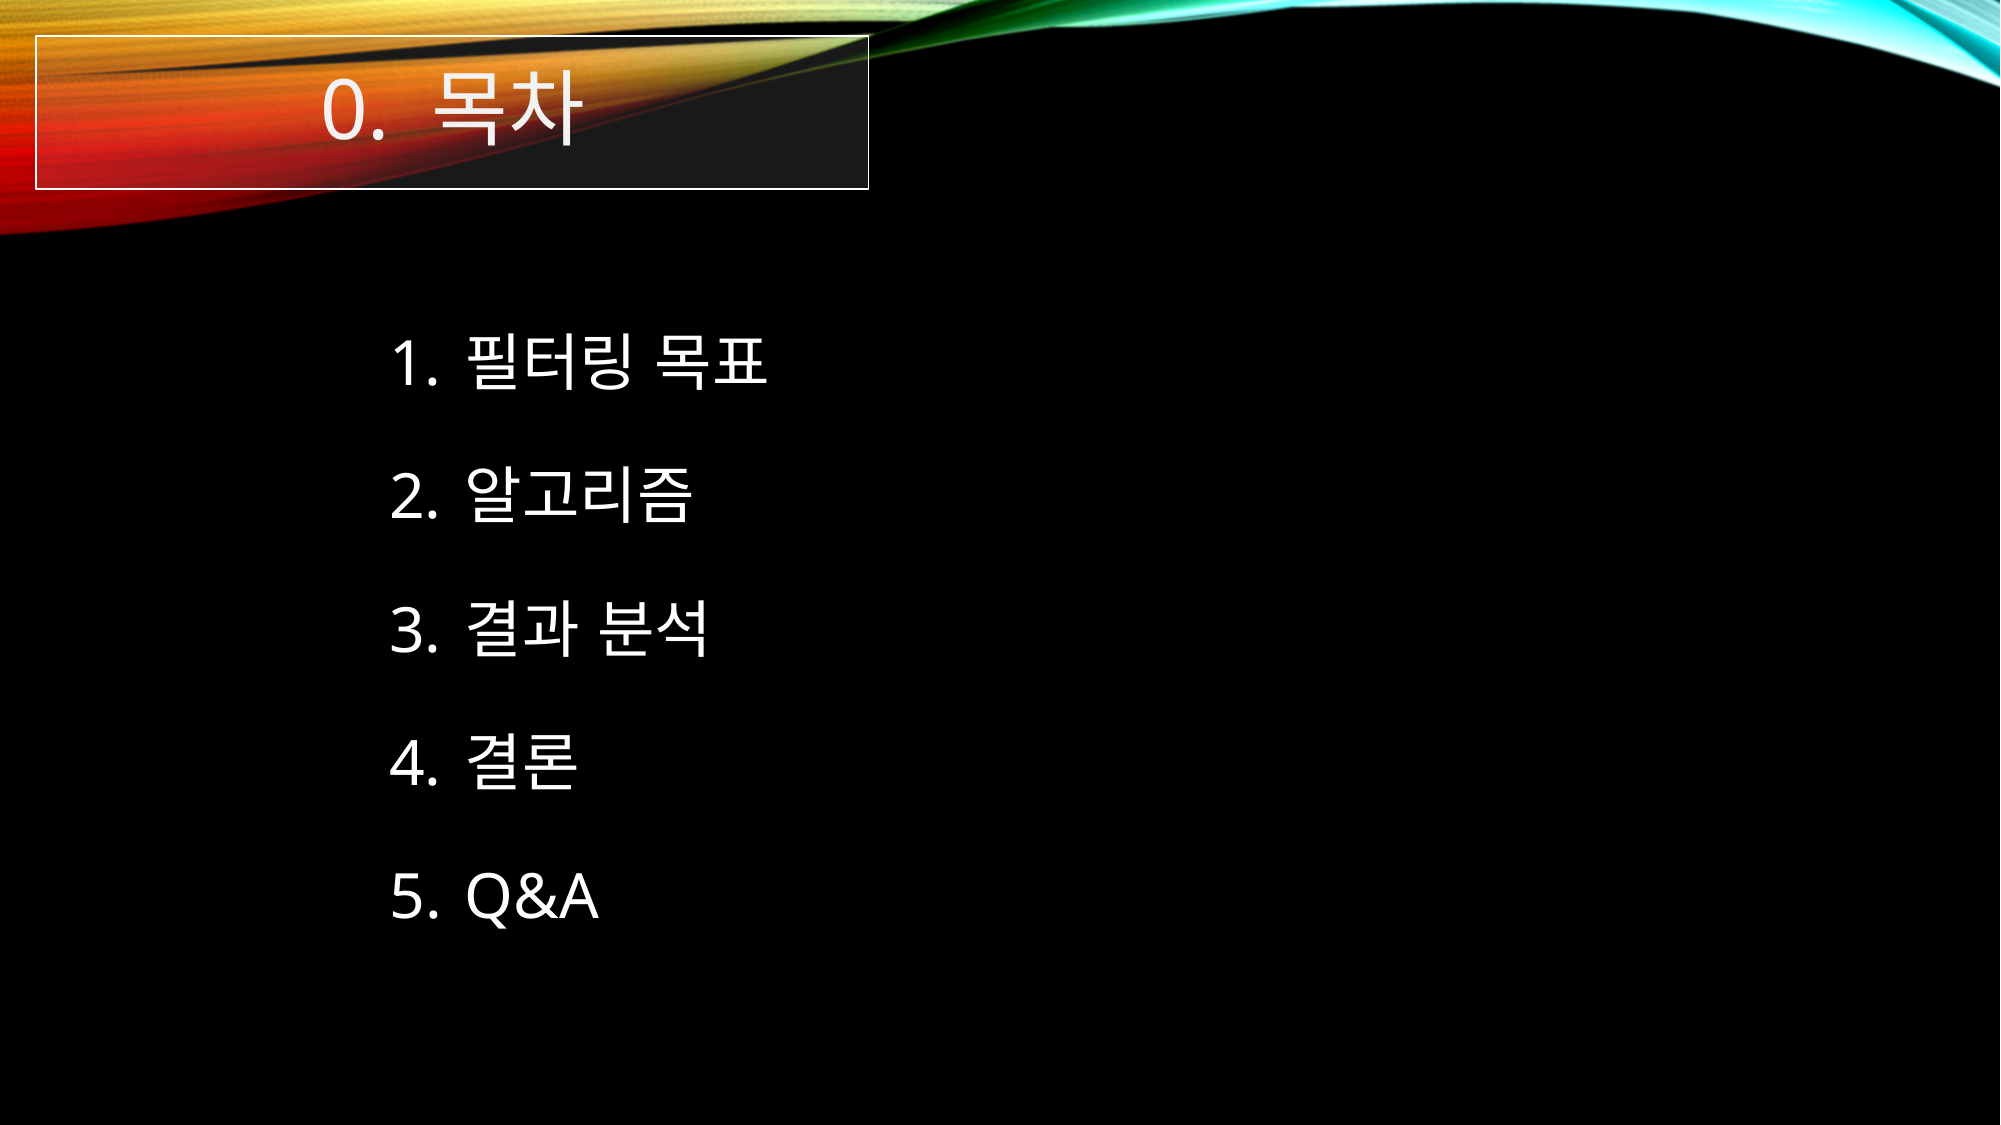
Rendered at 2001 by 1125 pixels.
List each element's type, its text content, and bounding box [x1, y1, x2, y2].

title 0. 목차 [36, 35, 869, 189]
list 필터링 목표 알고리즘 결과 분석 결론 Q&A [374, 278, 950, 987]
picture [0, 0, 2000, 237]
